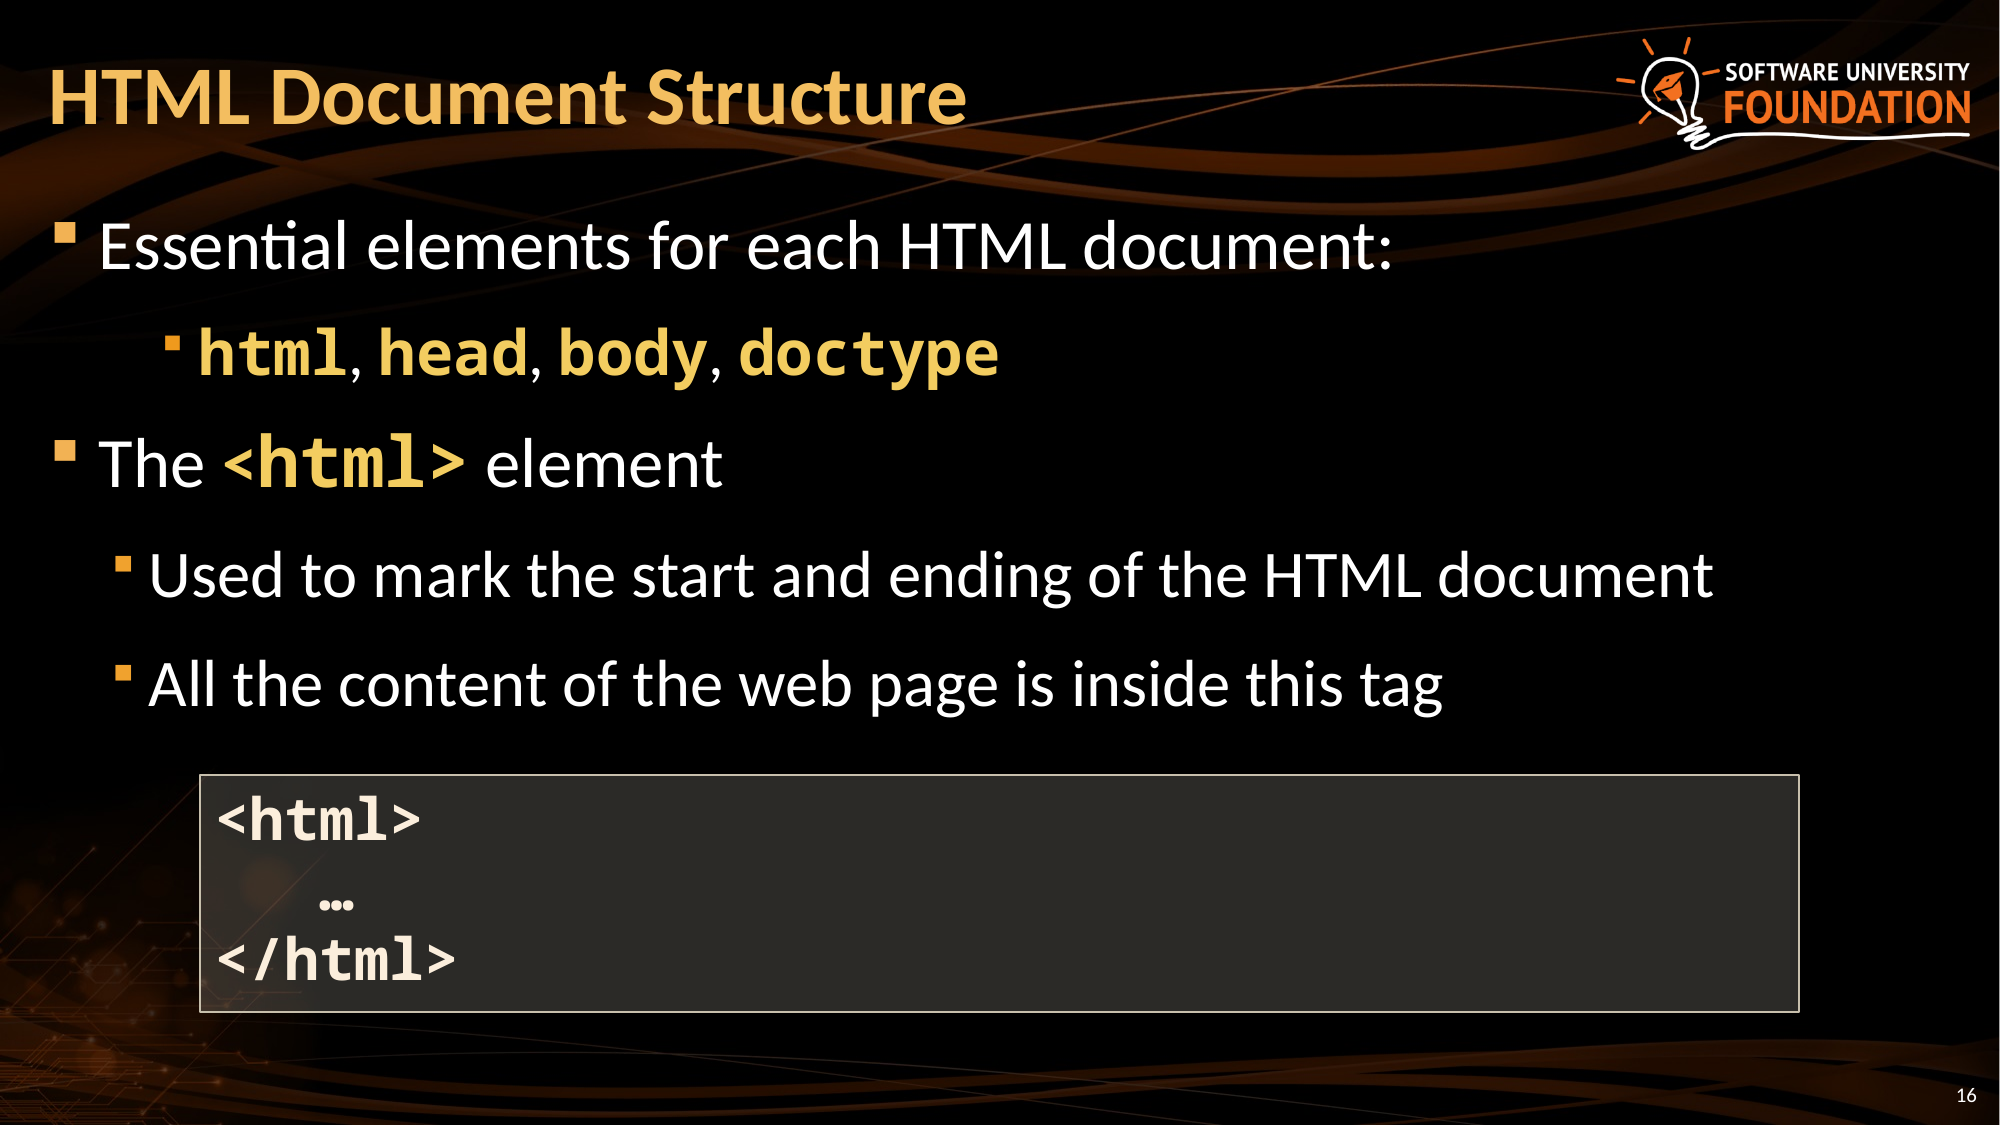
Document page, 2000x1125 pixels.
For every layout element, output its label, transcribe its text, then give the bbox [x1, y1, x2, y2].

text_box <html> … </html> [199, 774, 1800, 1013]
slide_number 16 [1882, 1074, 1983, 1113]
title HTML Document Structure [30, 6, 1602, 189]
picture [0, 0, 2000, 1125]
list Essential elements for each HTML document: html, head, body, doctype The <html> element Used to mark the start and ending of the HTML document All the content of the web page is inside this tag [31, 188, 1968, 1103]
